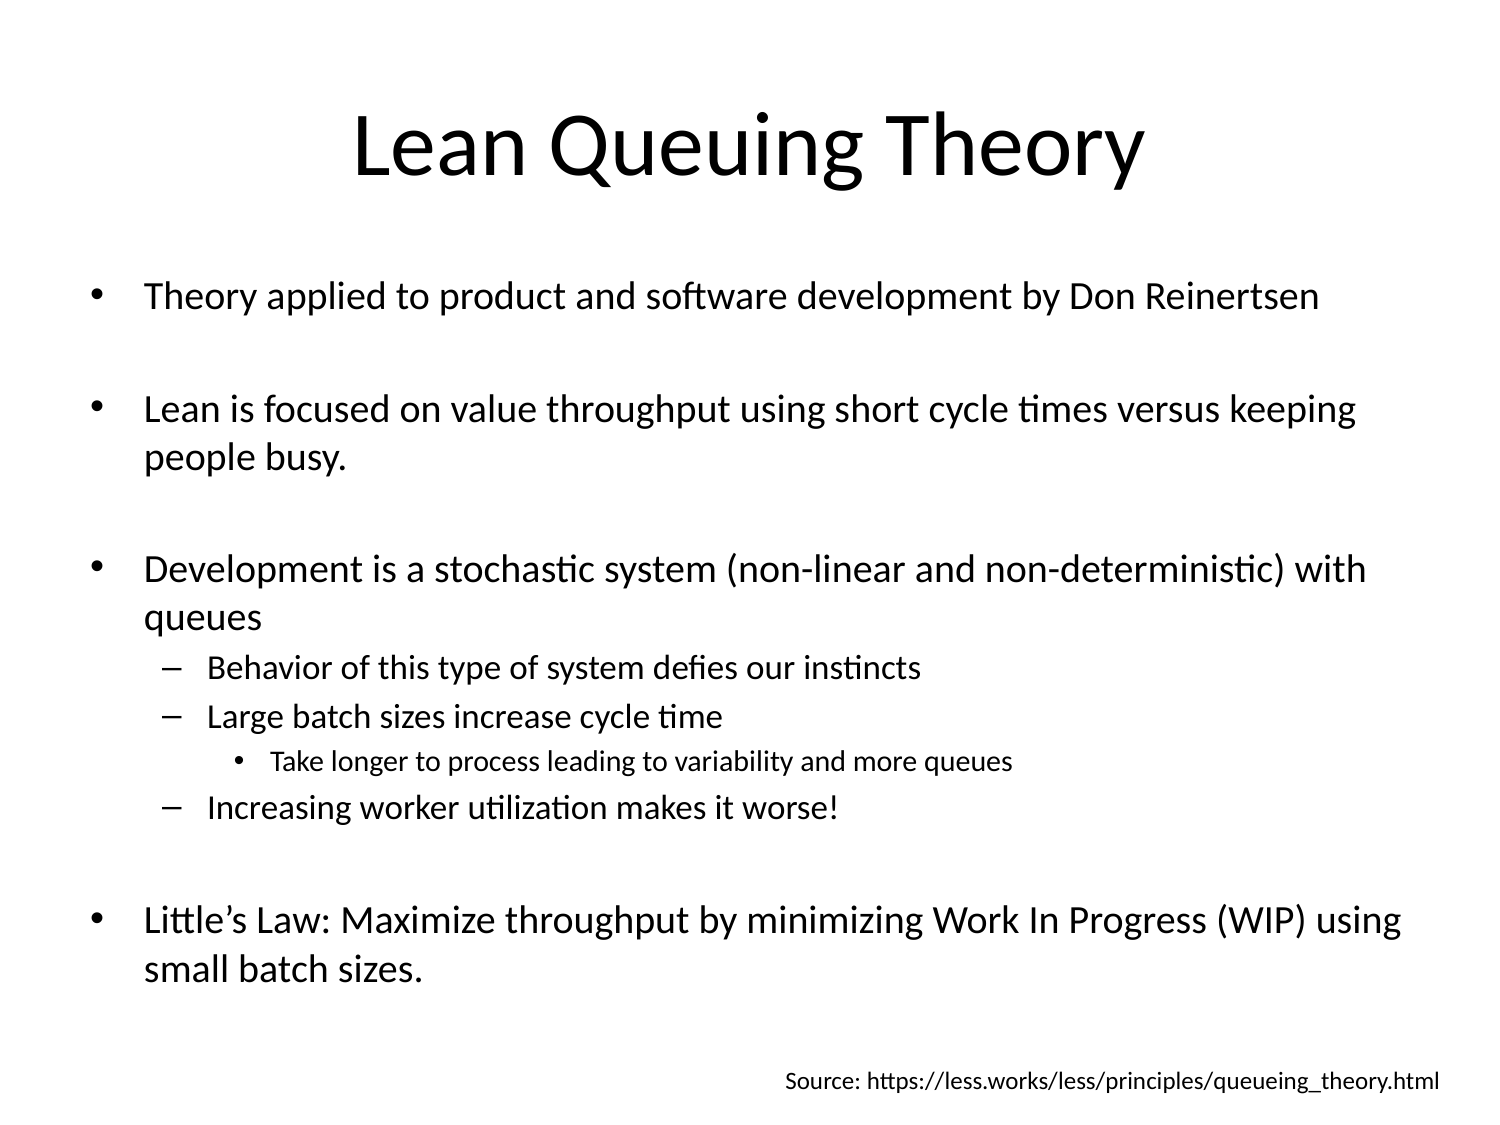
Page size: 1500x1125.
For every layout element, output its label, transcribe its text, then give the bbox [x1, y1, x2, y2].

title Lean Queuing Theory [75, 45, 1425, 233]
list Theory applied to product and software development by Don Reinertsen Lean is focused on value throughput using short cycle times versus keeping people busy. Development is a stochastic system (non-linear and non-deterministic) with queues Behavior of this type of system defies our instincts Large batch sizes increase cycle time Take longer to process leading to variability and more queues Increasing worker utilization makes it worse! Little’s Law: Maximize throughput by minimizing Work In Progress (WIP) using small batch sizes. [75, 262, 1425, 1005]
text_box Source: https://less.works/less/principles/queueing_theory.html [770, 1057, 1457, 1103]
